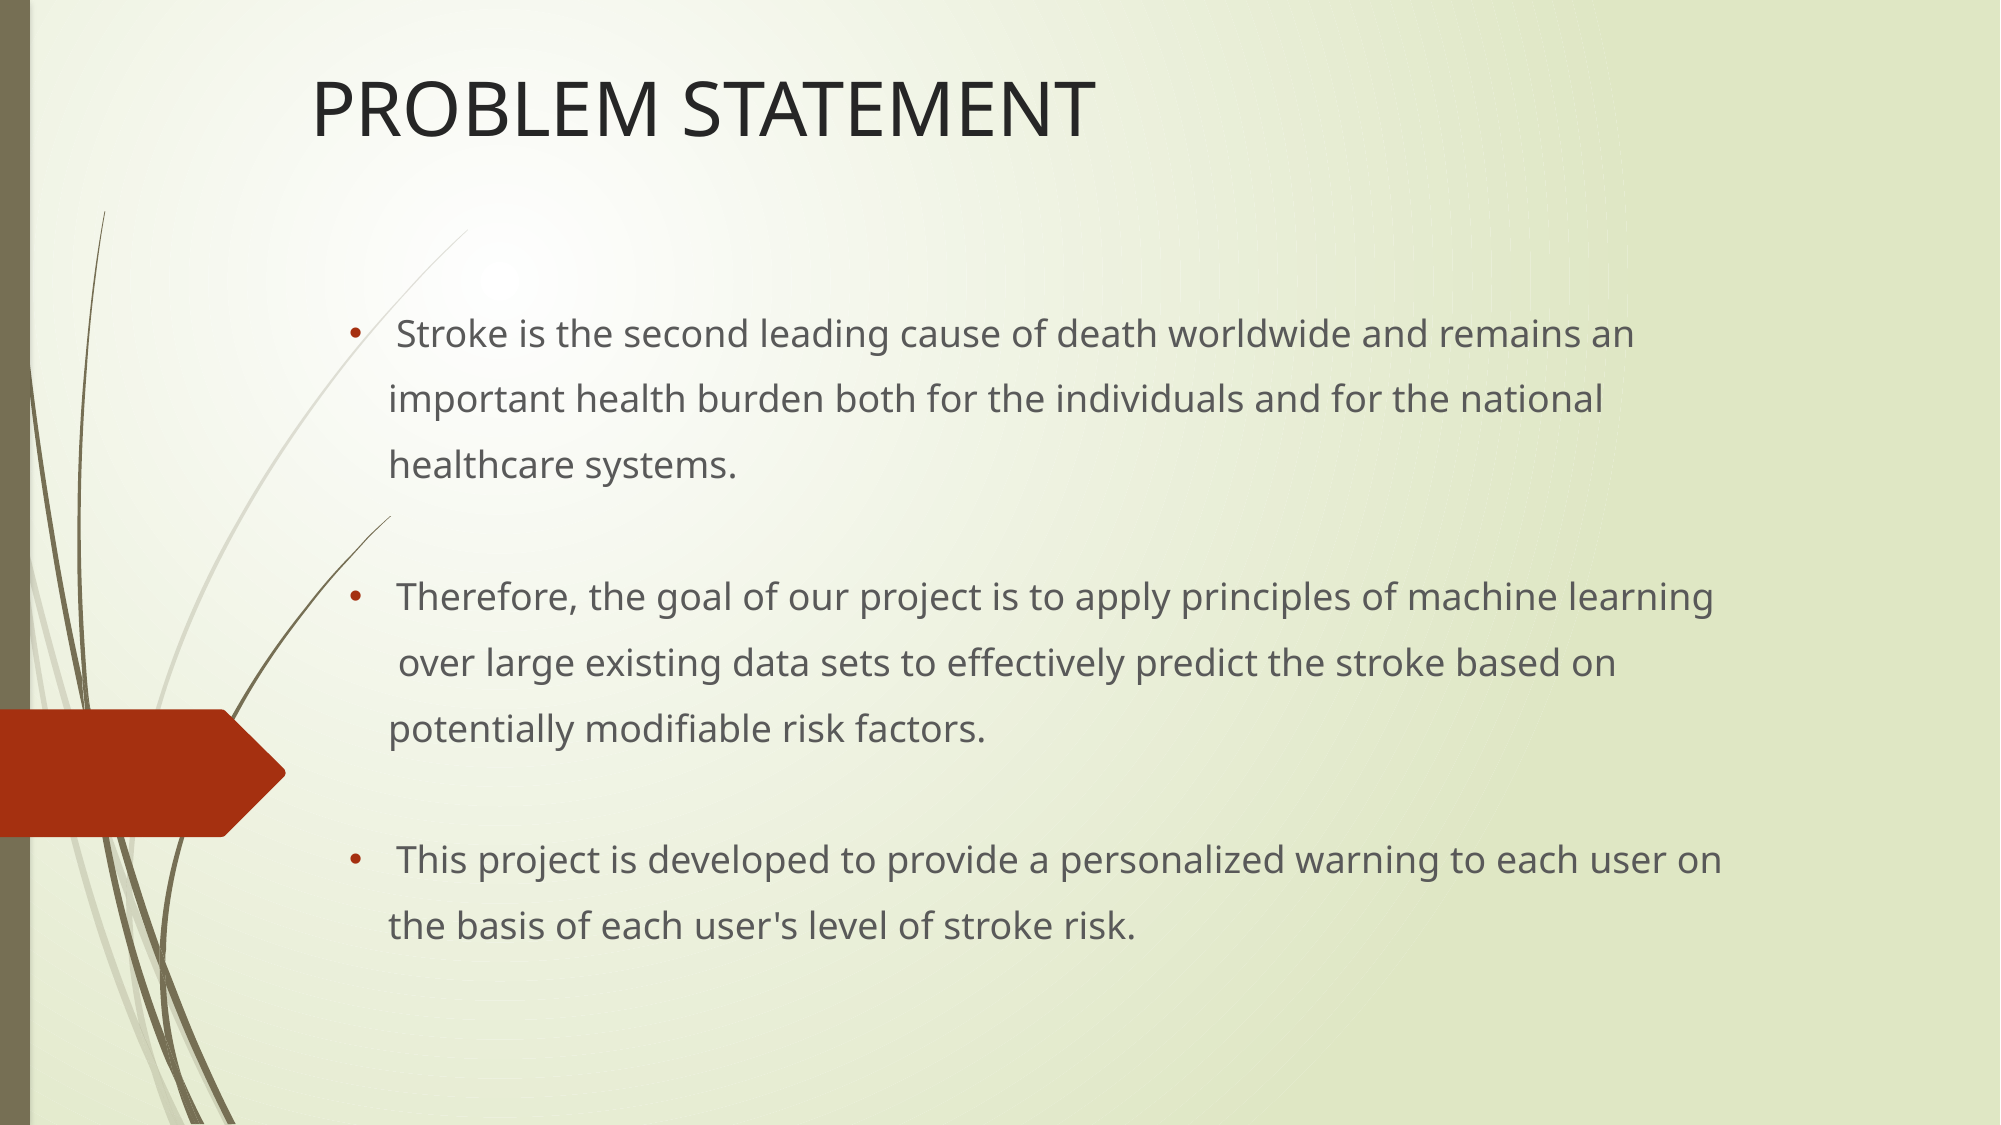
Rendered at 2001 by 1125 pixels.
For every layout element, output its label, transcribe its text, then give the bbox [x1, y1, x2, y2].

title PROBLEM STATEMENT [295, 32, 1190, 160]
subtitle Stroke is the second leading cause of death worldwide and remains an important health burden both for the individuals and for the national healthcare systems. Therefore, the goal of our project is to apply principles of machine learning over large existing data sets to effectively predict the stroke based on potentially modifiable risk factors. This project is developed to provide a personalized warning to each user on the basis of each user's level of stroke risk. [334, 302, 1797, 1125]
